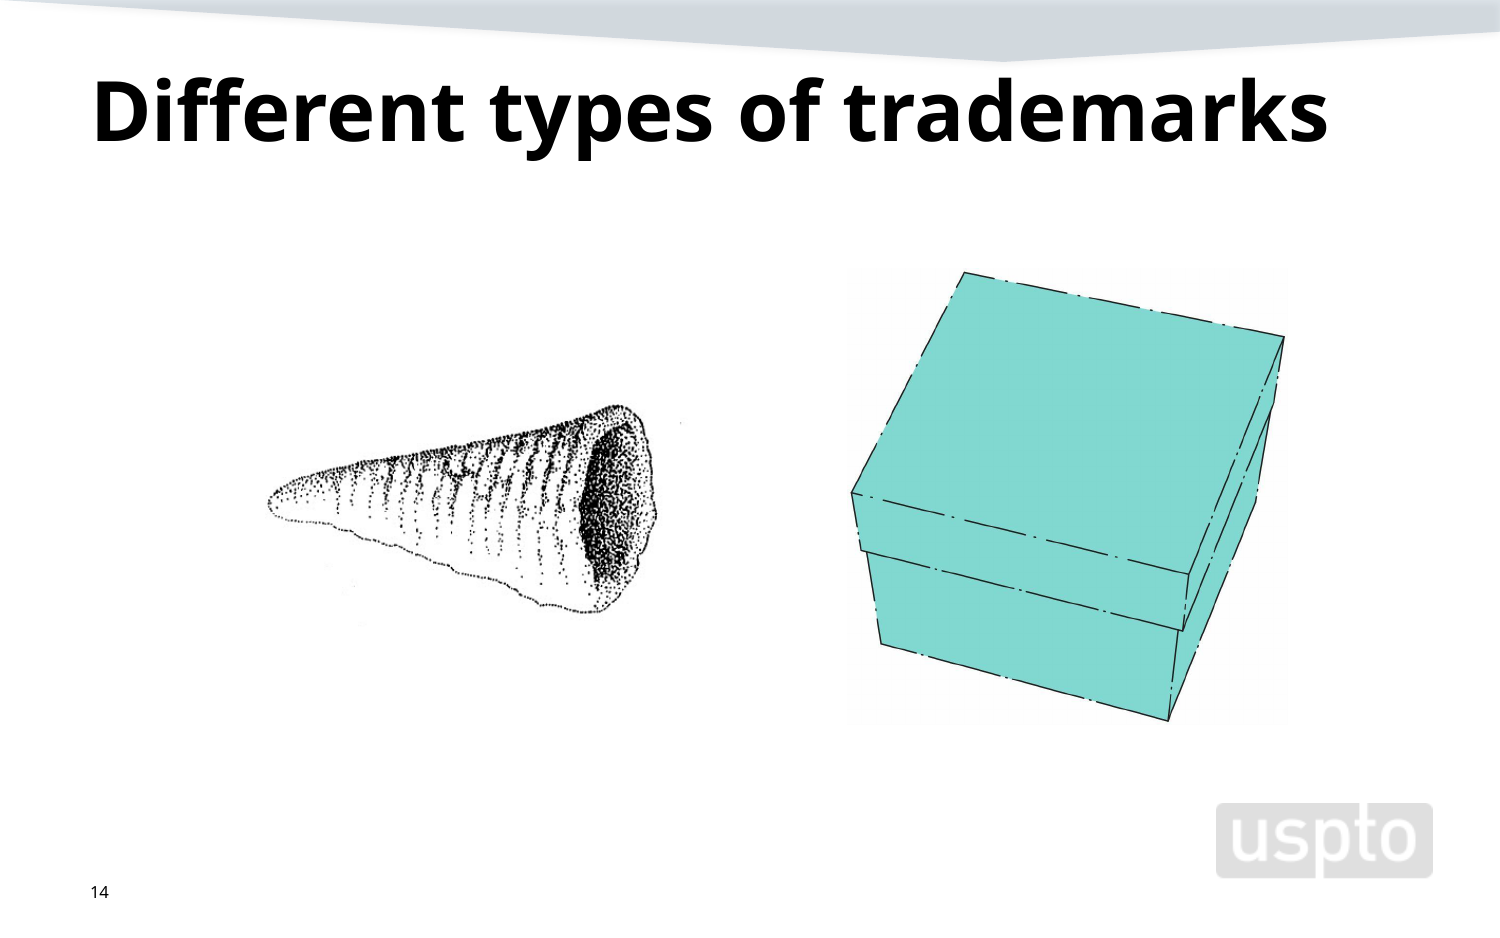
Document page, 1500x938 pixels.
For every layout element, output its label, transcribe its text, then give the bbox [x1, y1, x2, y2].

picture [172, 383, 751, 627]
picture [1216, 803, 1433, 880]
title Different types of trademarks [75, 50, 1425, 207]
slide_number 14 [75, 868, 413, 919]
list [847, 268, 1288, 725]
